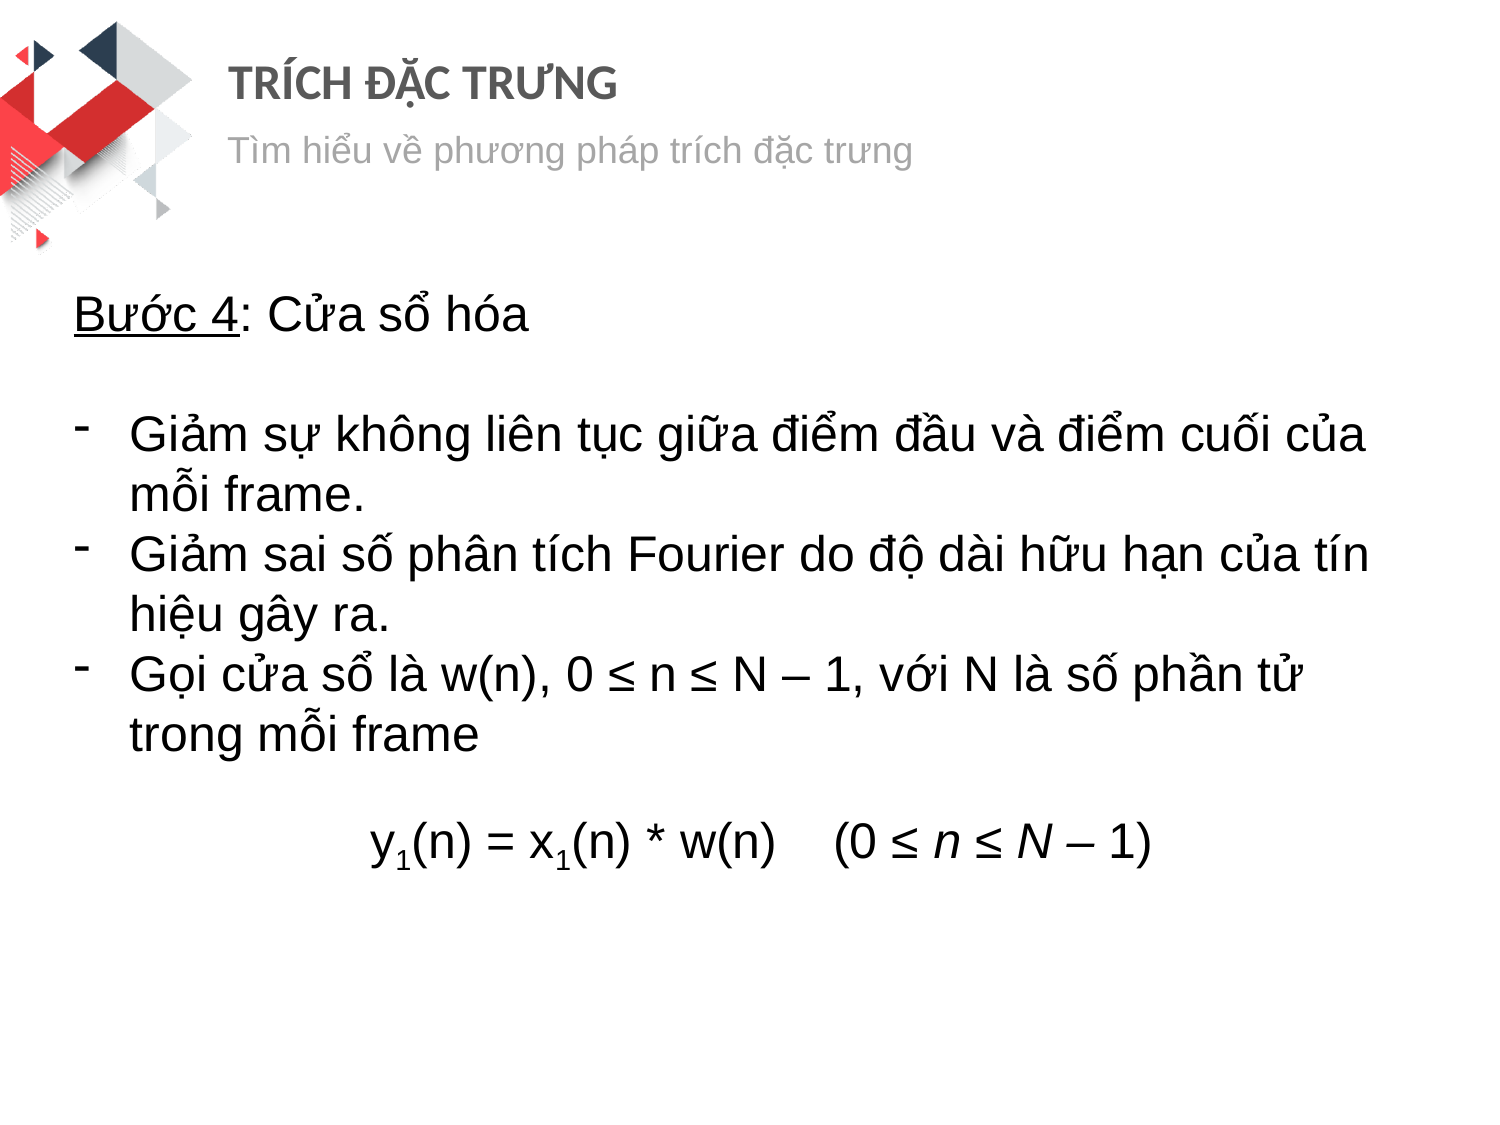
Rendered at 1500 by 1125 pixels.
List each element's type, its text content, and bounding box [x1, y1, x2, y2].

picture [0, 21, 192, 255]
text_box Bước 4: Cửa sổ hóa Giảm sự không liên tục giữa điểm đầu và điểm cuối của mỗi frame. Giảm sai số phân tích Fourier do độ dài hữu hạn của tín hiệu gây ra. Gọi cửa sổ là w(n), 0 ≤ n ≤ N – 1, với N là số phần tử trong mỗi frame y1(n) = x1(n) * w(n) (0 ≤ n ≤ N – 1) [58, 274, 1428, 884]
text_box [212, 42, 1383, 179]
